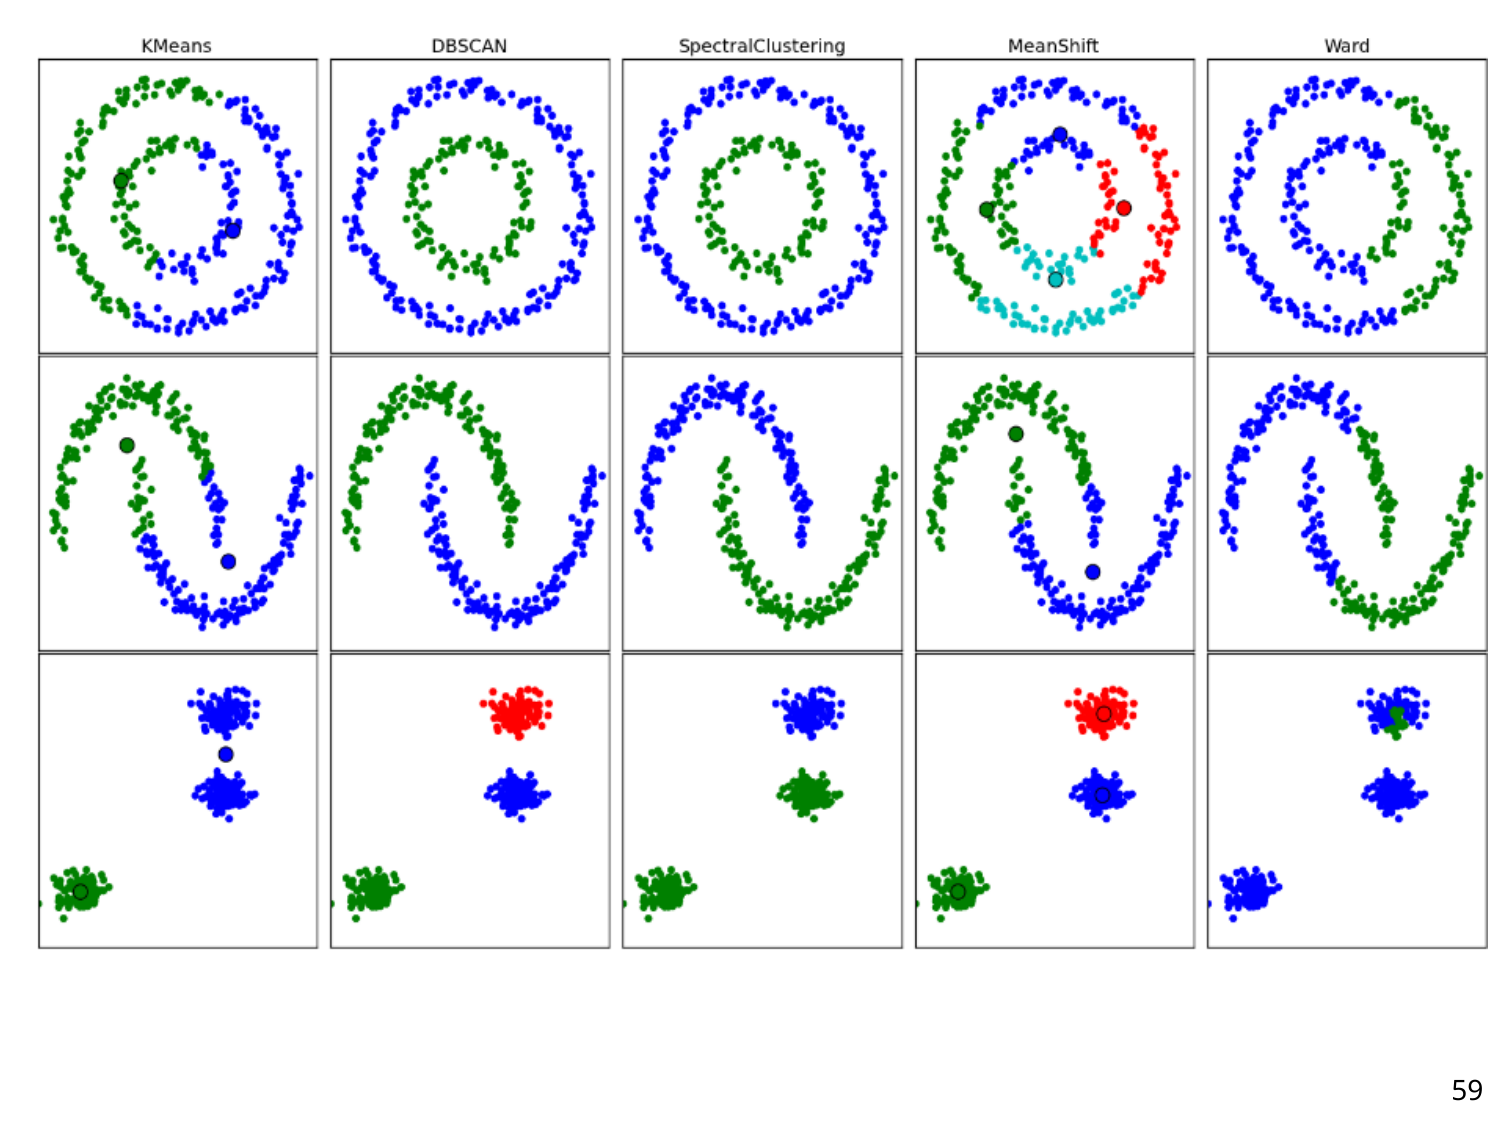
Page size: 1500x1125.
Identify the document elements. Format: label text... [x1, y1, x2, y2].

picture [37, 12, 1488, 957]
slide_number 59 [1148, 1065, 1498, 1125]
